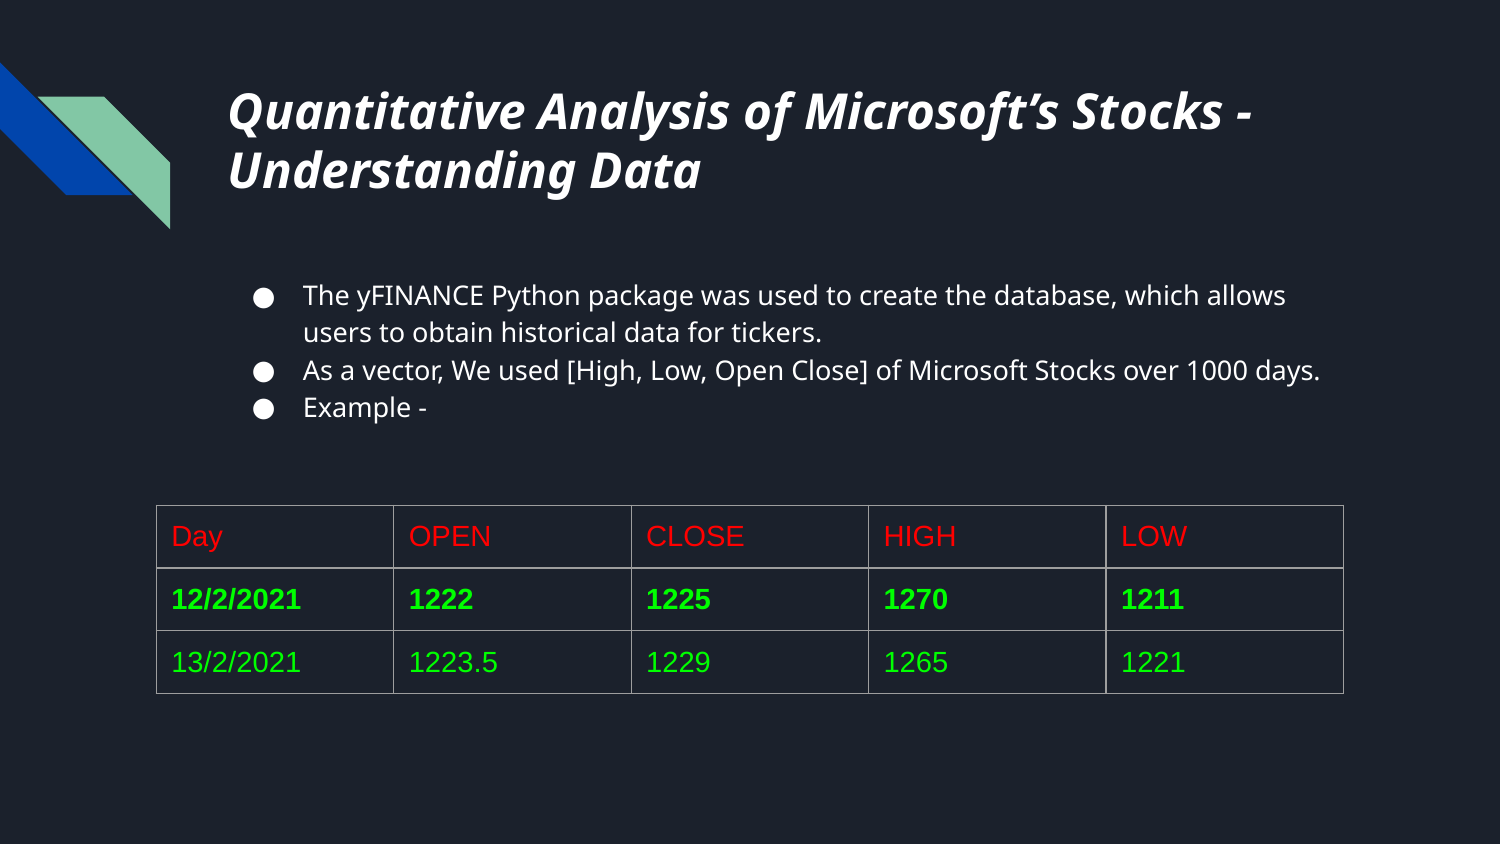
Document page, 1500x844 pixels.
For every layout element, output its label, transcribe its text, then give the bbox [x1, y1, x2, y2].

table_cell 1229 [632, 631, 868, 693]
table_header HIGH [869, 506, 1105, 567]
table_header LOW [1107, 506, 1343, 567]
table_cell 1223.5 [394, 631, 631, 693]
title Quantitative Analysis of Microsoft’s Stocks - Understanding Data [212, 64, 1368, 215]
table_cell 1221 [1107, 631, 1343, 693]
table_header Day [157, 506, 393, 567]
table_header OPEN [394, 506, 631, 567]
table_cell 1270 [869, 569, 1105, 630]
table_cell 1222 [394, 569, 631, 630]
table_cell 13/2/2021 [157, 631, 393, 693]
table_cell 1225 [632, 569, 868, 630]
table_cell 1265 [869, 631, 1105, 693]
list The yFINANCE Python package was used to create the database, which allows users to obtain historical data for tickers. As a vector, We used [High, Low, Open Close] of Microsoft Stocks over 1000 days. Example - [212, 258, 1368, 454]
table_header CLOSE [632, 506, 868, 567]
table_cell 1211 [1107, 569, 1343, 630]
table_cell 12/2/2021 [157, 569, 393, 630]
